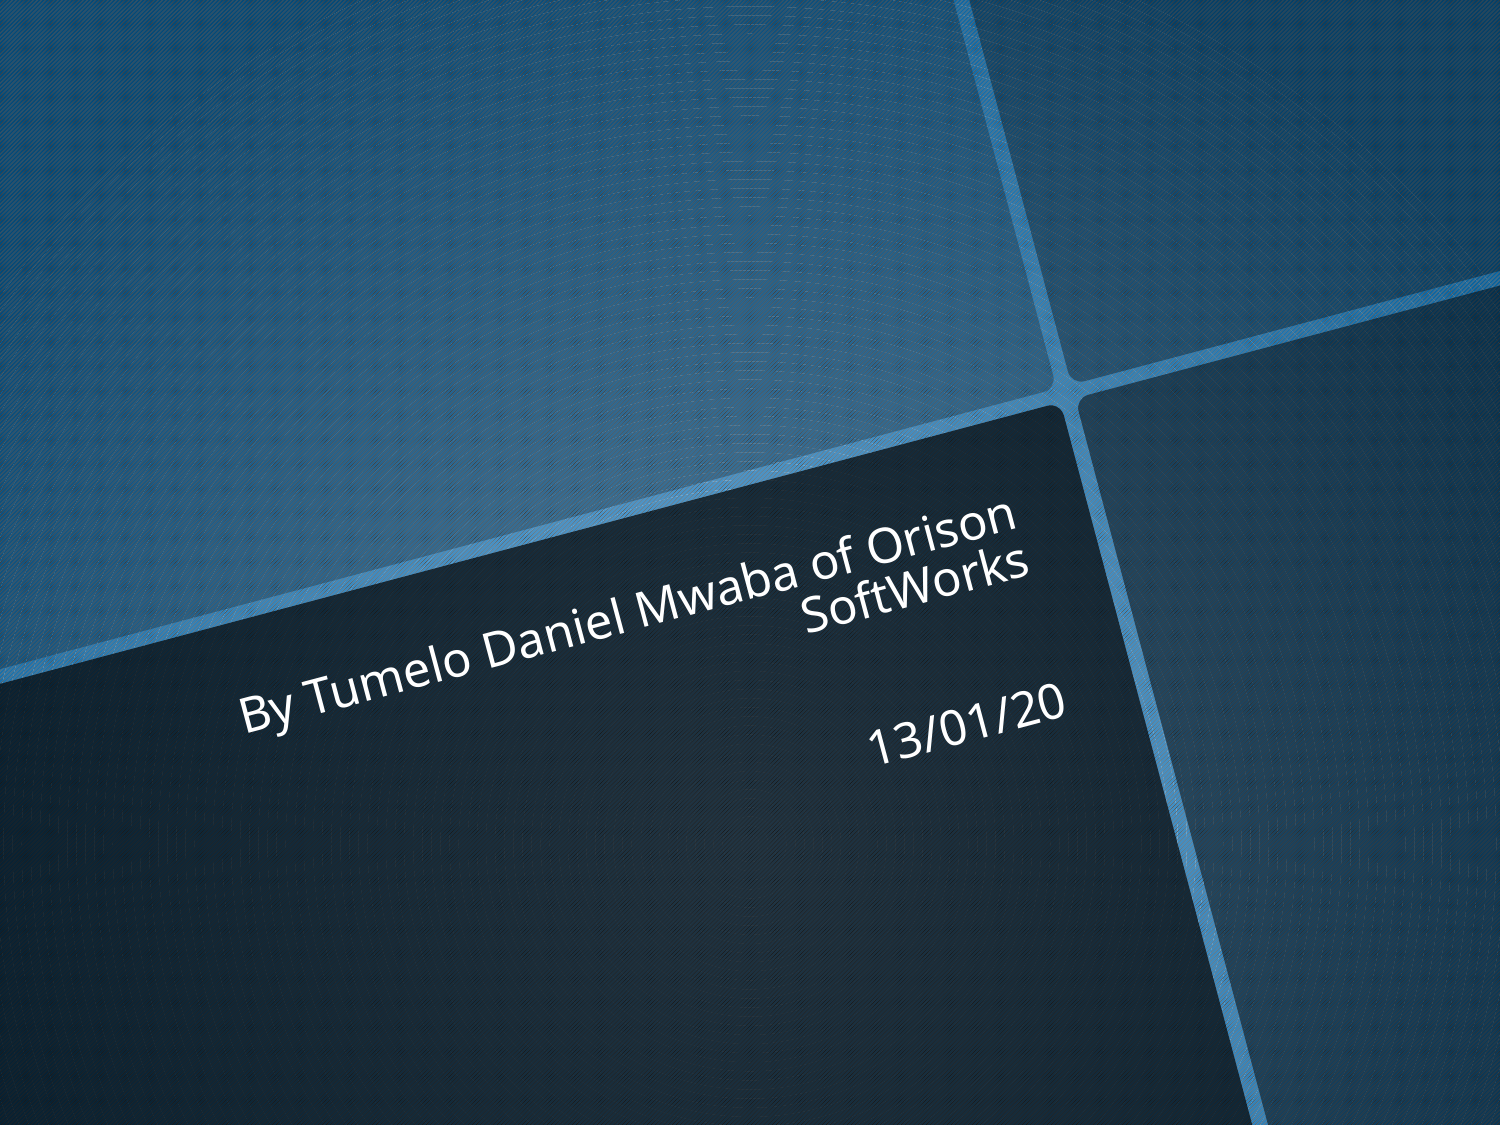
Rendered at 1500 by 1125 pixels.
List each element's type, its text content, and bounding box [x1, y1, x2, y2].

title By Tumelo Daniel Mwaba of Orison SoftWorks 13/01/20 [72, 473, 1089, 982]
